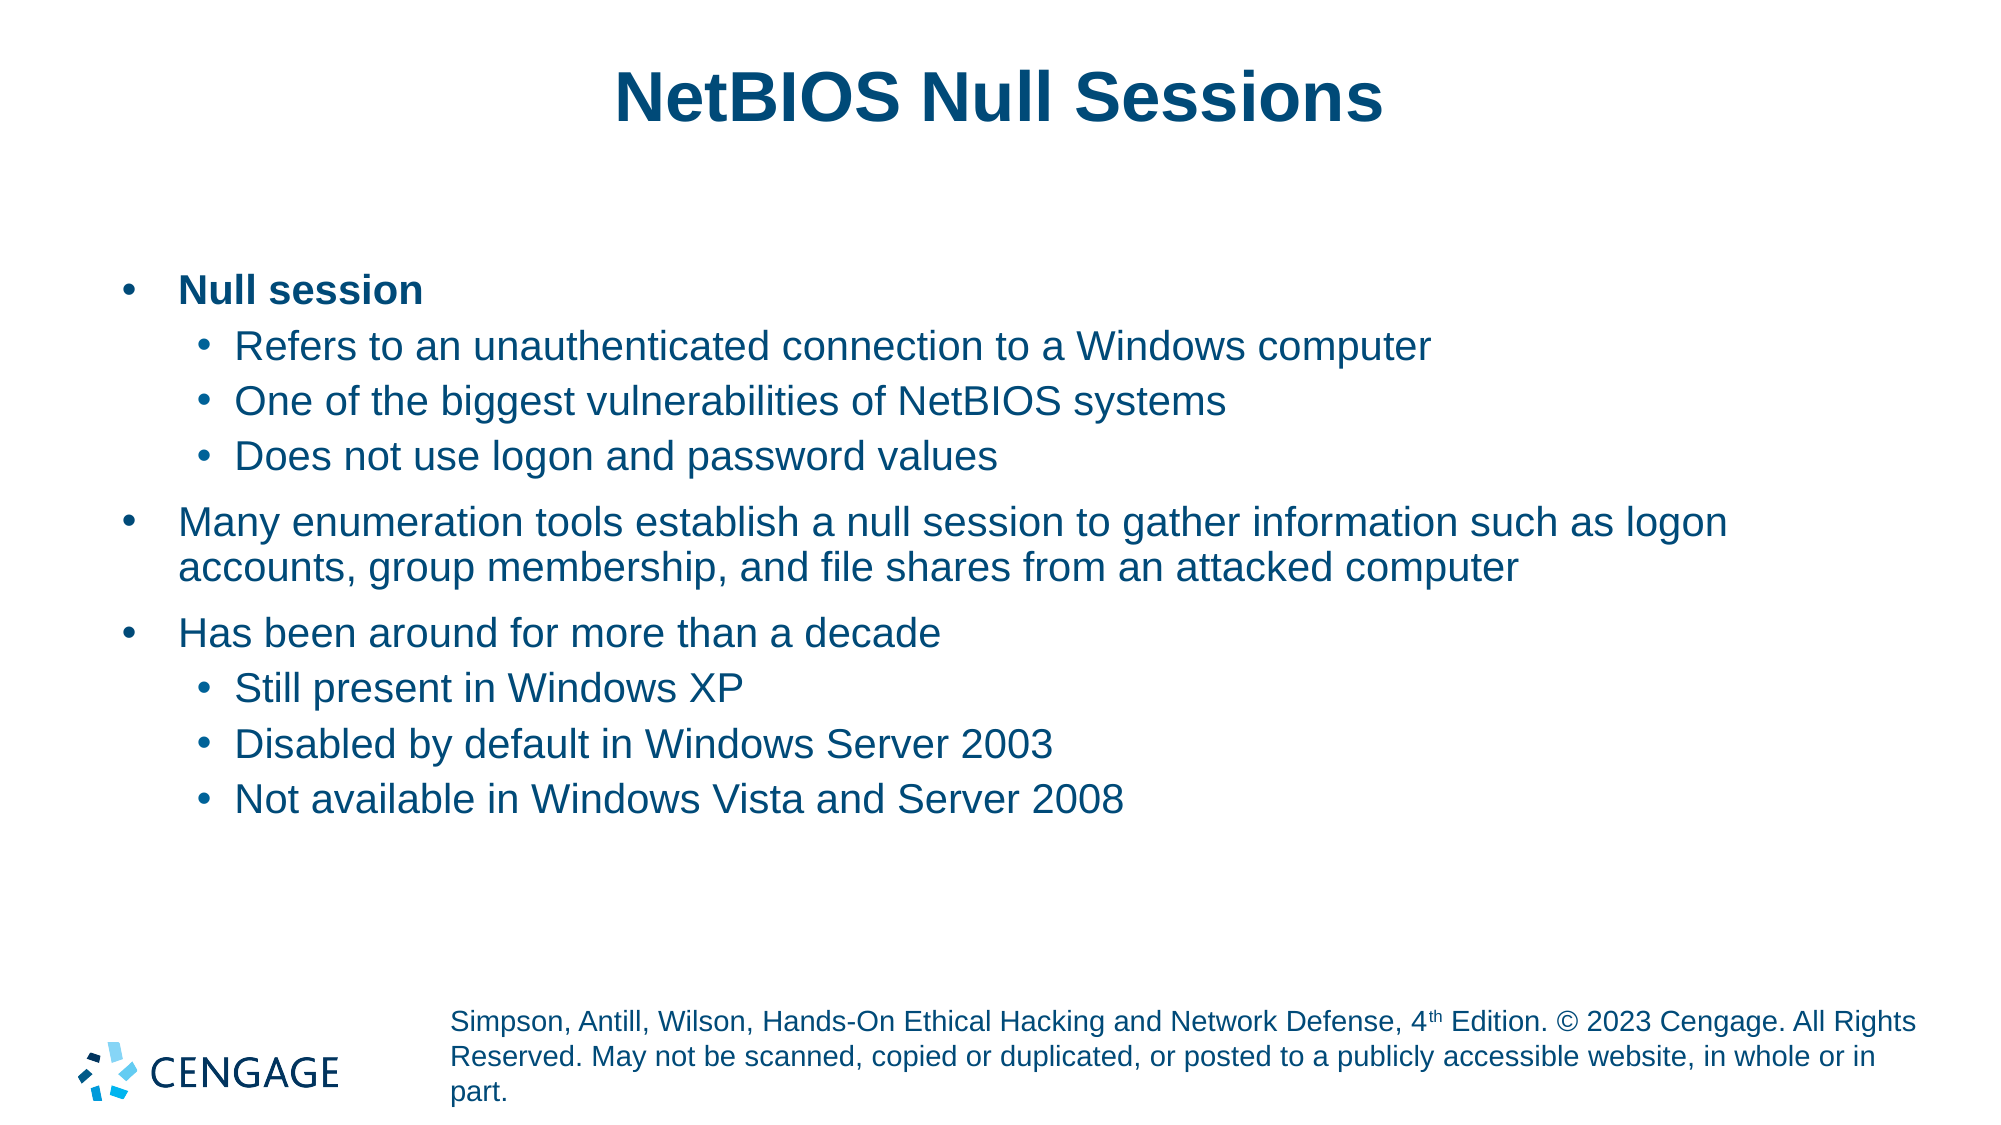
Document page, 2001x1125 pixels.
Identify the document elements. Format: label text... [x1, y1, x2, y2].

picture [78, 1042, 338, 1101]
list Null session Refers to an unauthenticated connection to a Windows computer One of the biggest vulnerabilities of NetBIOS systems Does not use logon and password values Many enumeration tools establish a null session to gather information such as logon accounts, group membership, and file shares from an attacked computer Has been around for more than a decade Still present in Windows XP Disabled by default in Windows Server 2003 Not available in Windows Vista and Server 2008 [121, 268, 1879, 990]
title NetBIOS Null Sessions [137, 59, 1863, 171]
